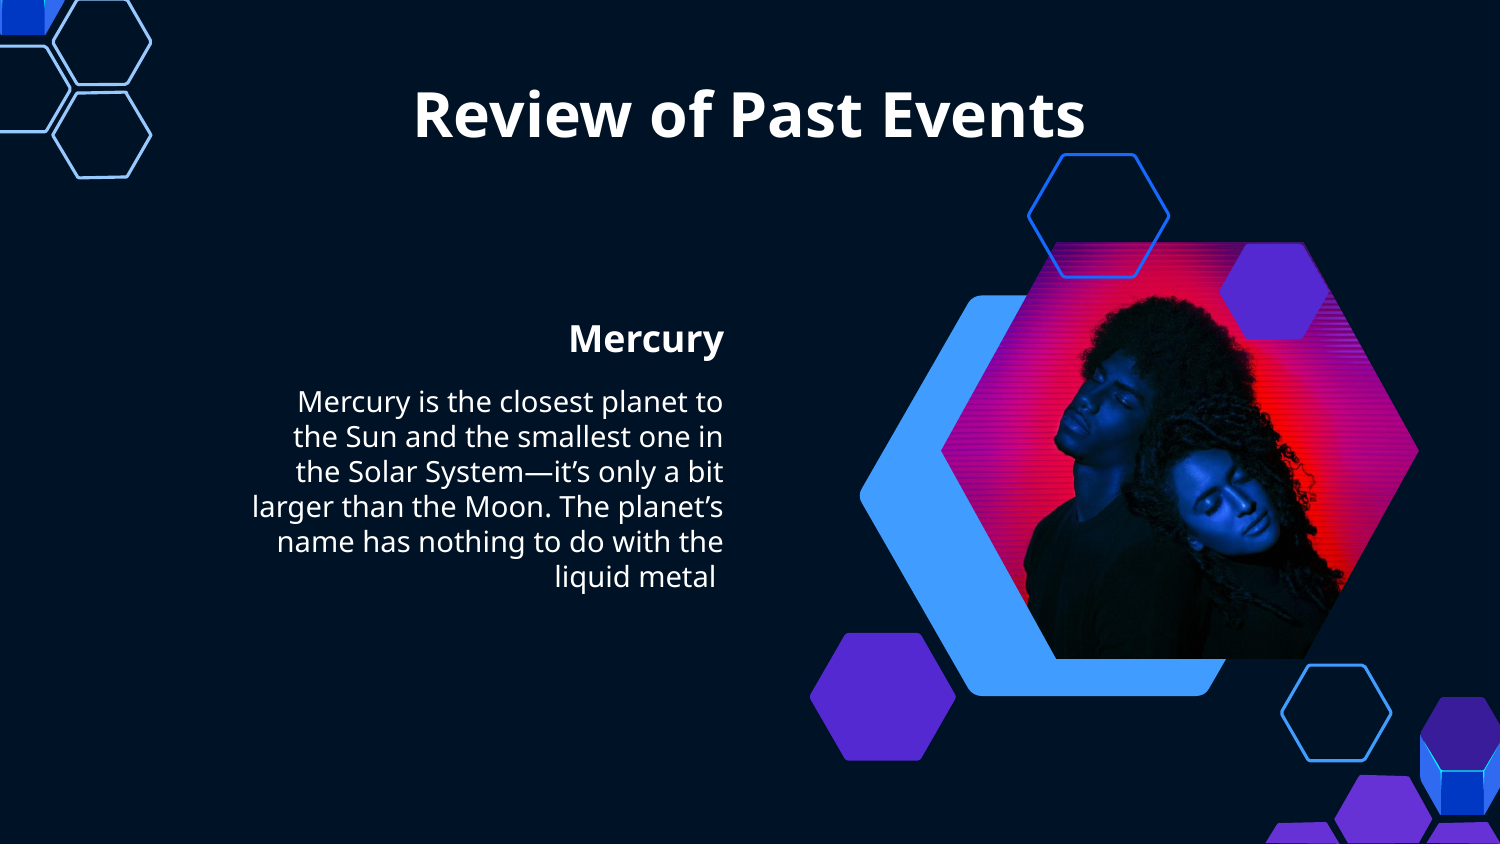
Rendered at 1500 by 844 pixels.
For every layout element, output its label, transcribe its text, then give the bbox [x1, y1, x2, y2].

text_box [809, 295, 1392, 762]
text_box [1028, 154, 1330, 340]
title Mercury [387, 307, 740, 369]
title Review of Past Events [126, 88, 1374, 137]
picture [940, 241, 1420, 660]
title Mercury is the closest planet to the Sun and the smallest one in the Solar System—it’s only a bit larger than the Moon. The planet’s name has nothing to do with the liquid metal [232, 382, 740, 595]
